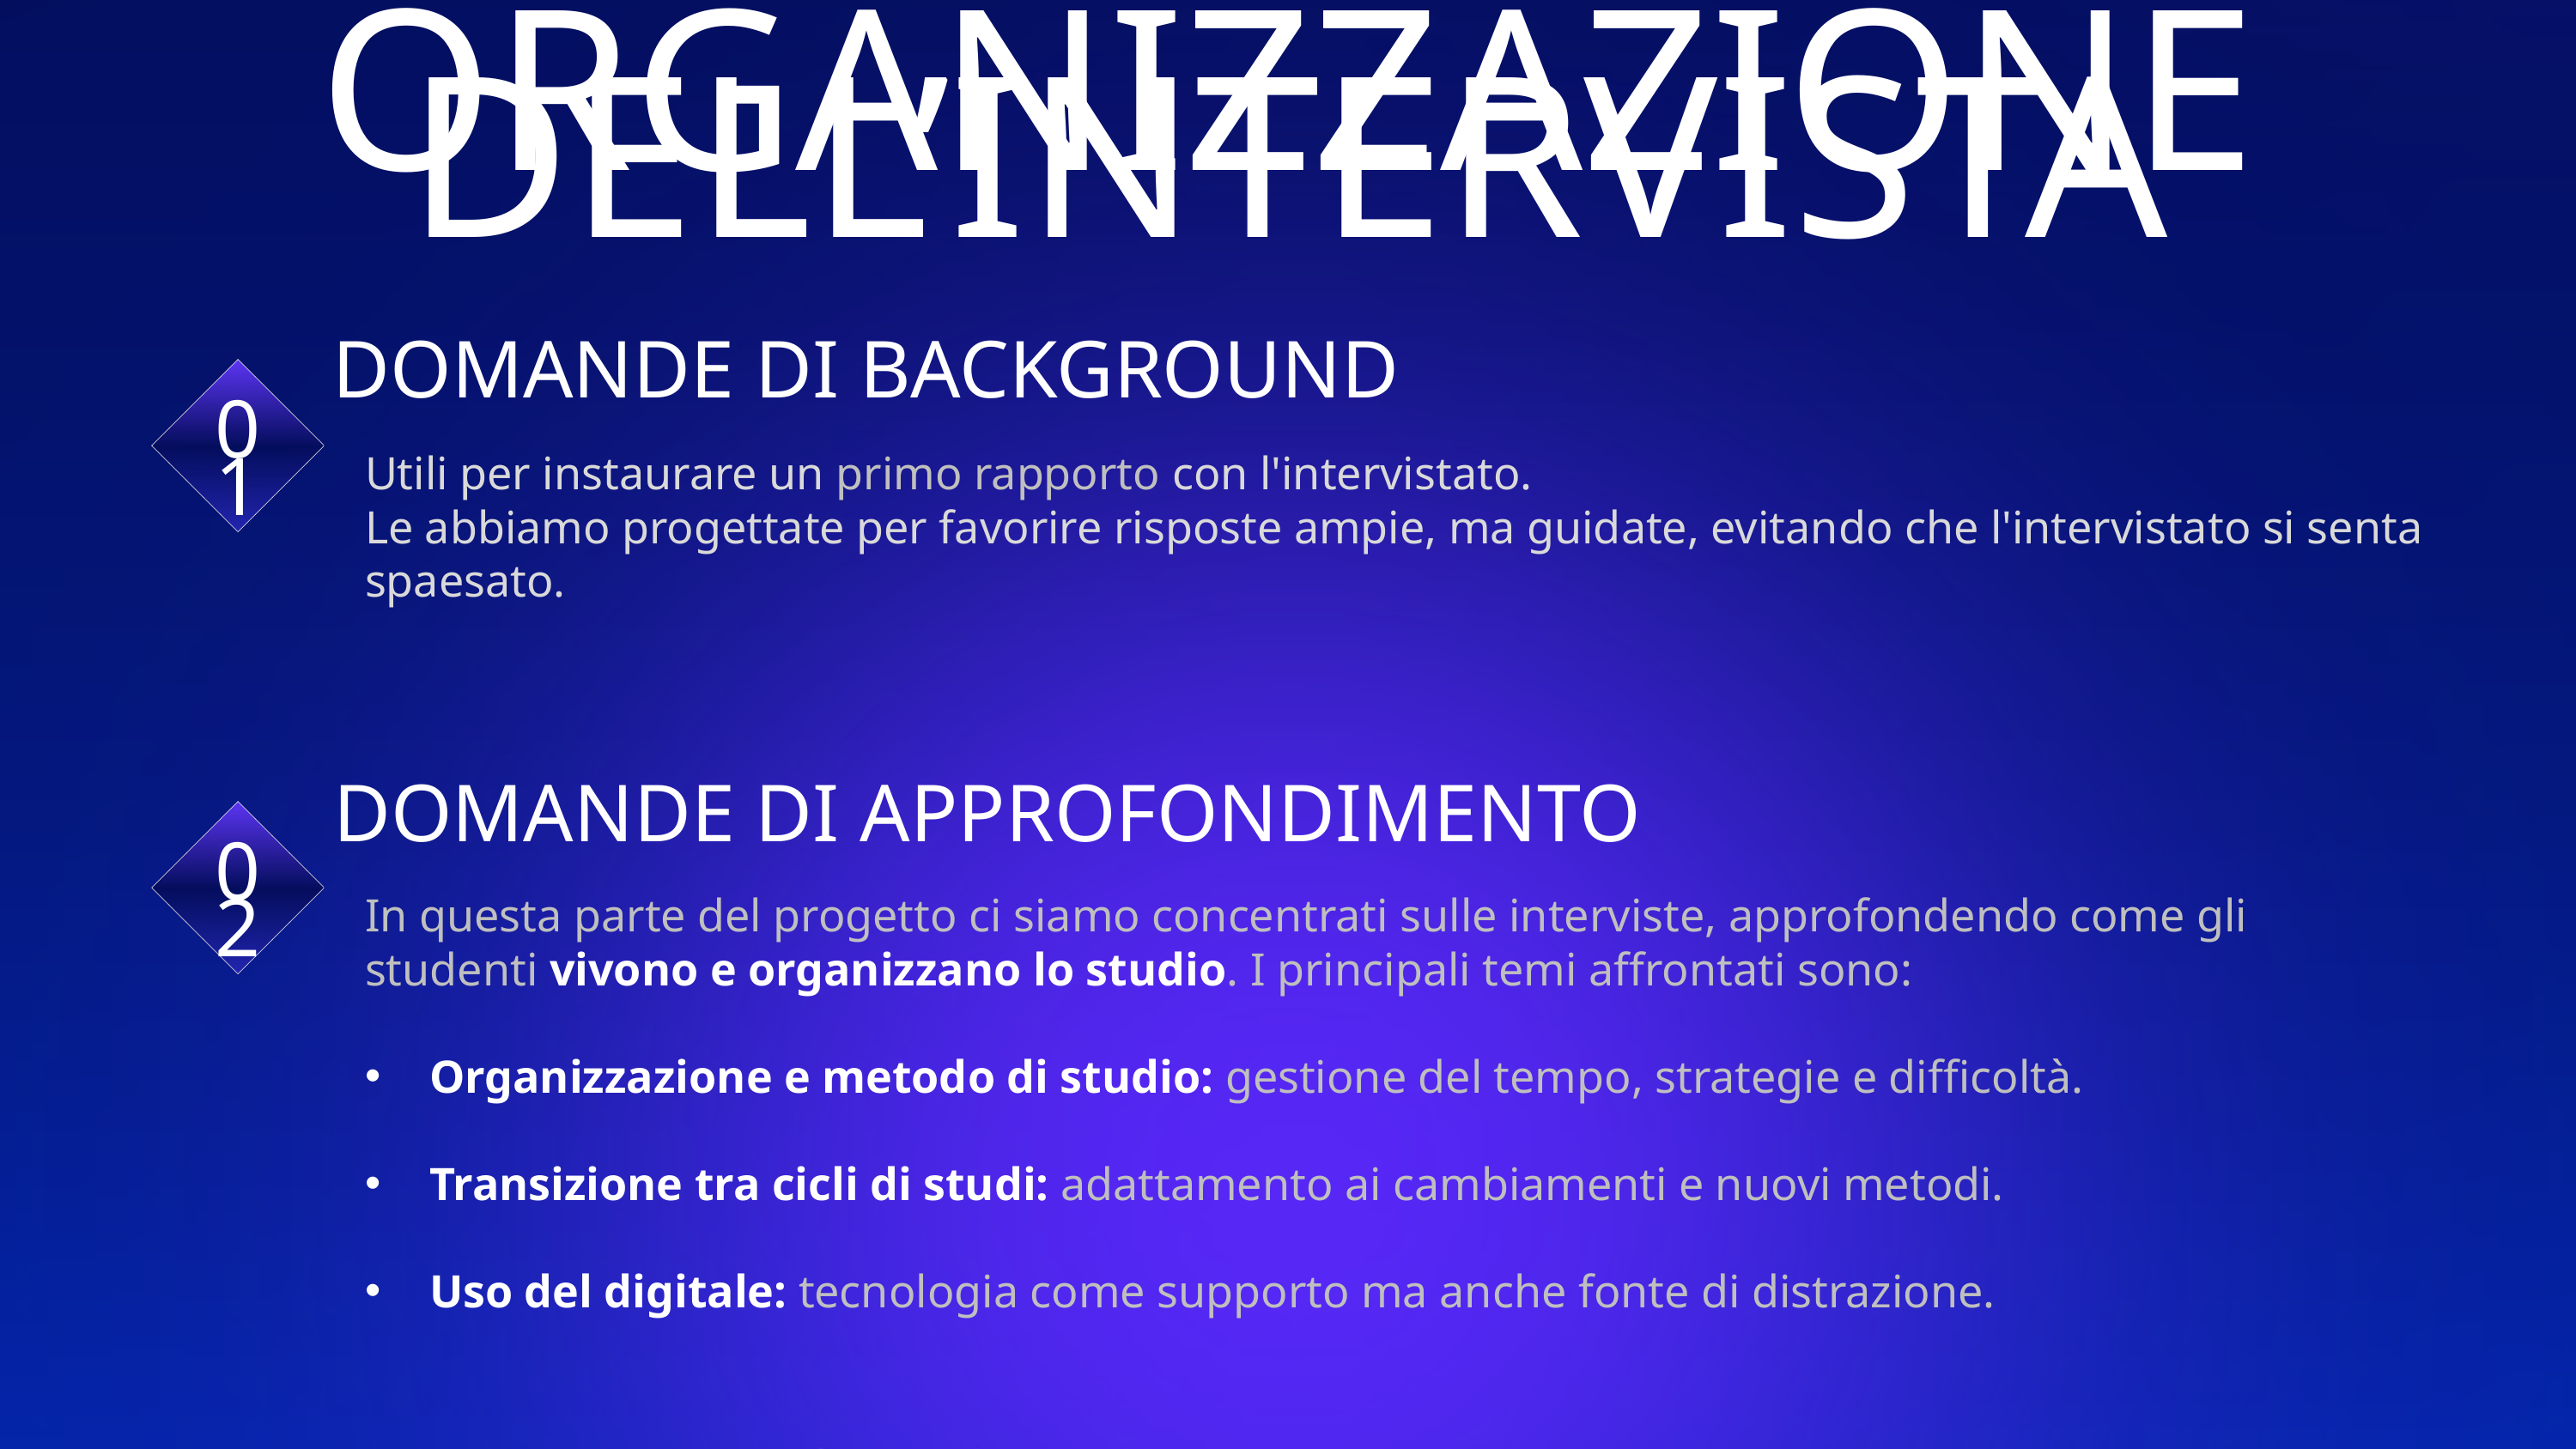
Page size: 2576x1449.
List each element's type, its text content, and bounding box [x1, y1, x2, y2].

text_box 02 [212, 858, 264, 973]
text_box In questa parte del progetto ci siamo concentrati sulle interviste, approfondendo come gli studenti vivono e organizzano lo studio. I principali temi affrontati sono: Organizzazione e metodo di studio: gestione del tempo, strategie e difficoltà. Transizione tra cicli di studi: adattamento ai cambiamenti e nuovi metodi. Uso del digitale: tecnologia come supporto ma anche fonte di distrazione. [365, 887, 2364, 1317]
text_box [0, 0, 2576, 1449]
text_box [151, 359, 325, 532]
text_box DOMANDE DI BACKGROUND [332, 349, 1536, 415]
text_box DOMANDE DI APPROFONDIMENTO [333, 793, 1809, 858]
text_box [151, 801, 325, 974]
text_box 01 [212, 416, 264, 532]
text_box Utili per instaurare un primo rapporto con l'intervistato. Le abbiamo progettate per favorire risposte ampie, ma guidate, evitando che l'intervistato si senta spaesato. [364, 445, 2480, 607]
text_box ORGANIZZAZIONE DELL’INTERVISTA [217, 149, 2359, 282]
